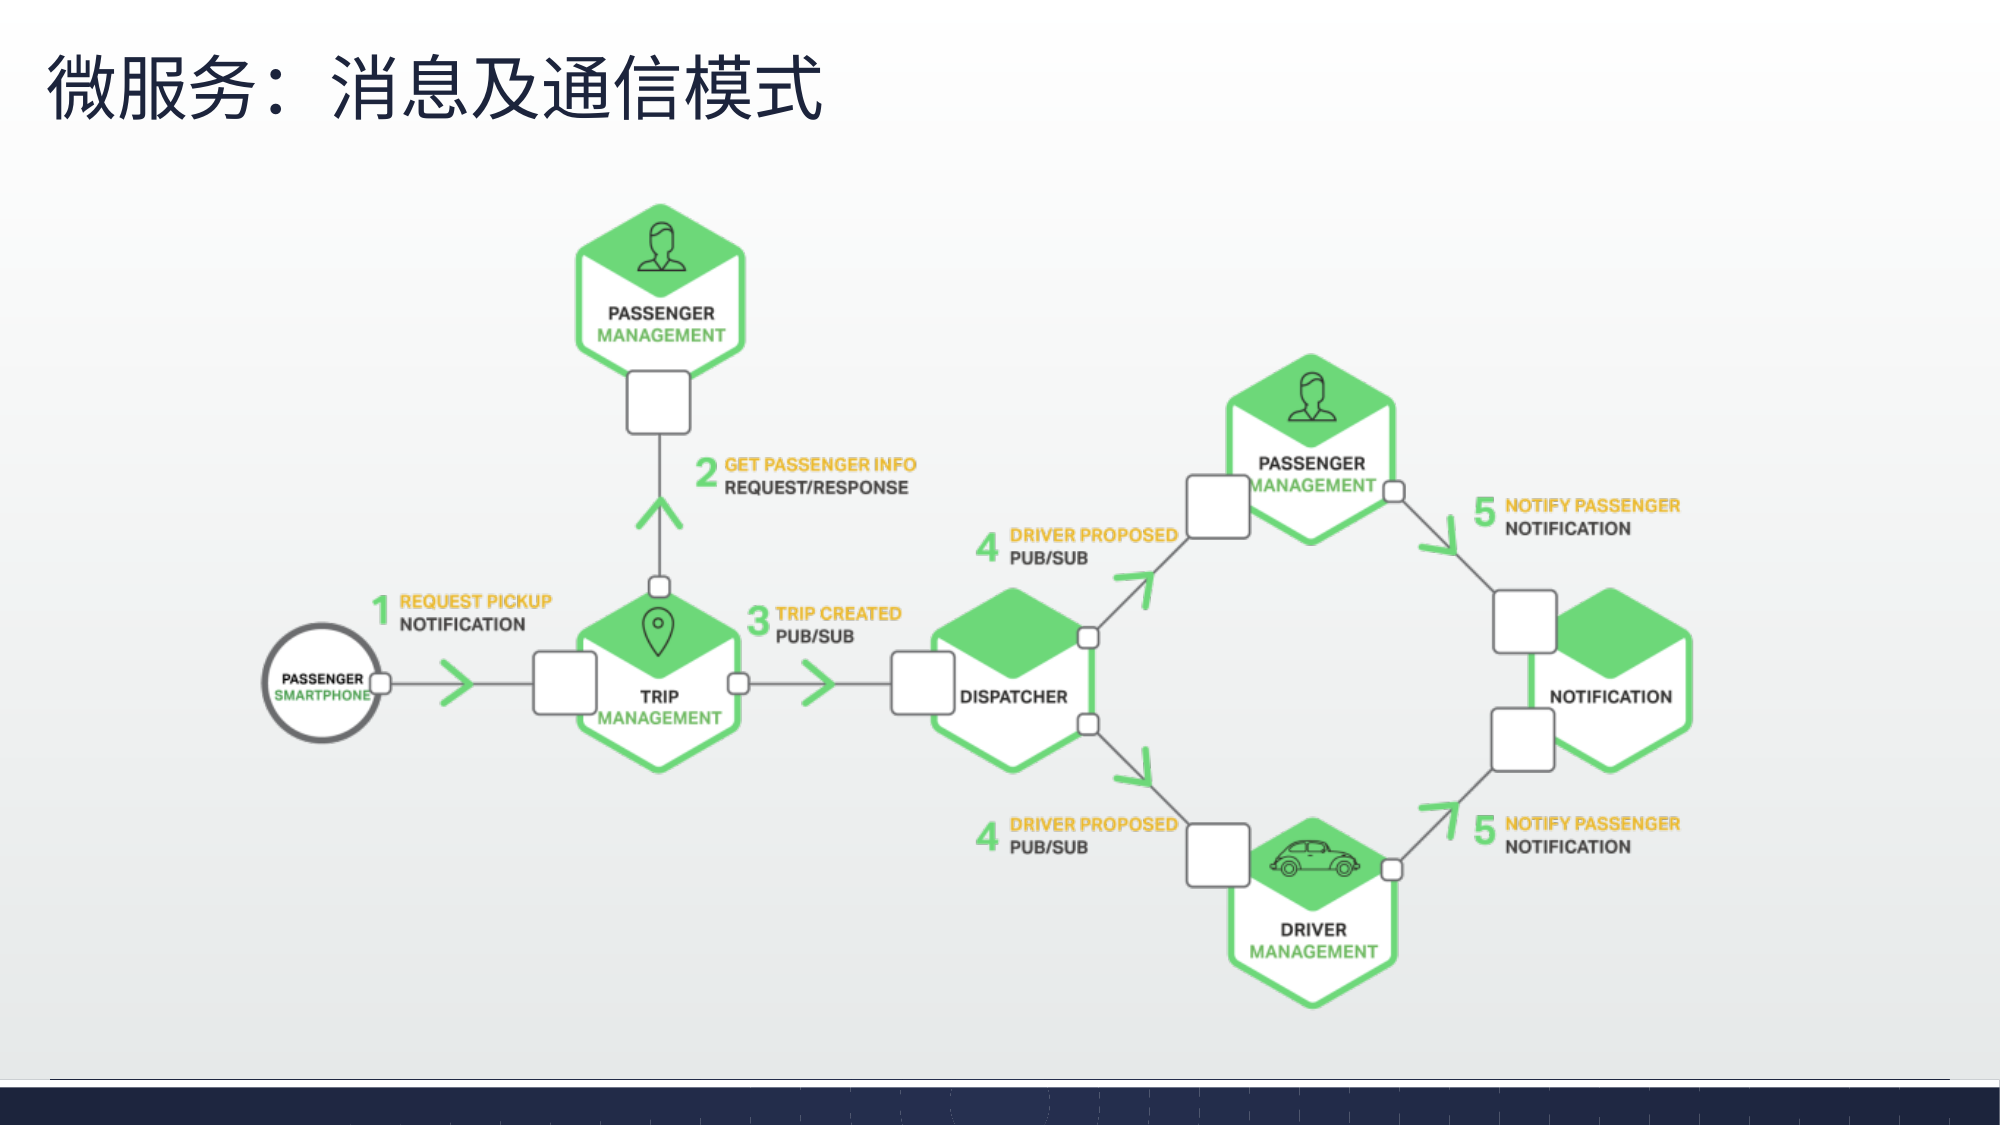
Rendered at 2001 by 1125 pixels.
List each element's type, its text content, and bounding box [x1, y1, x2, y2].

picture [220, 160, 1721, 1053]
title 微服务：消息及通信模式 [31, 30, 1957, 138]
